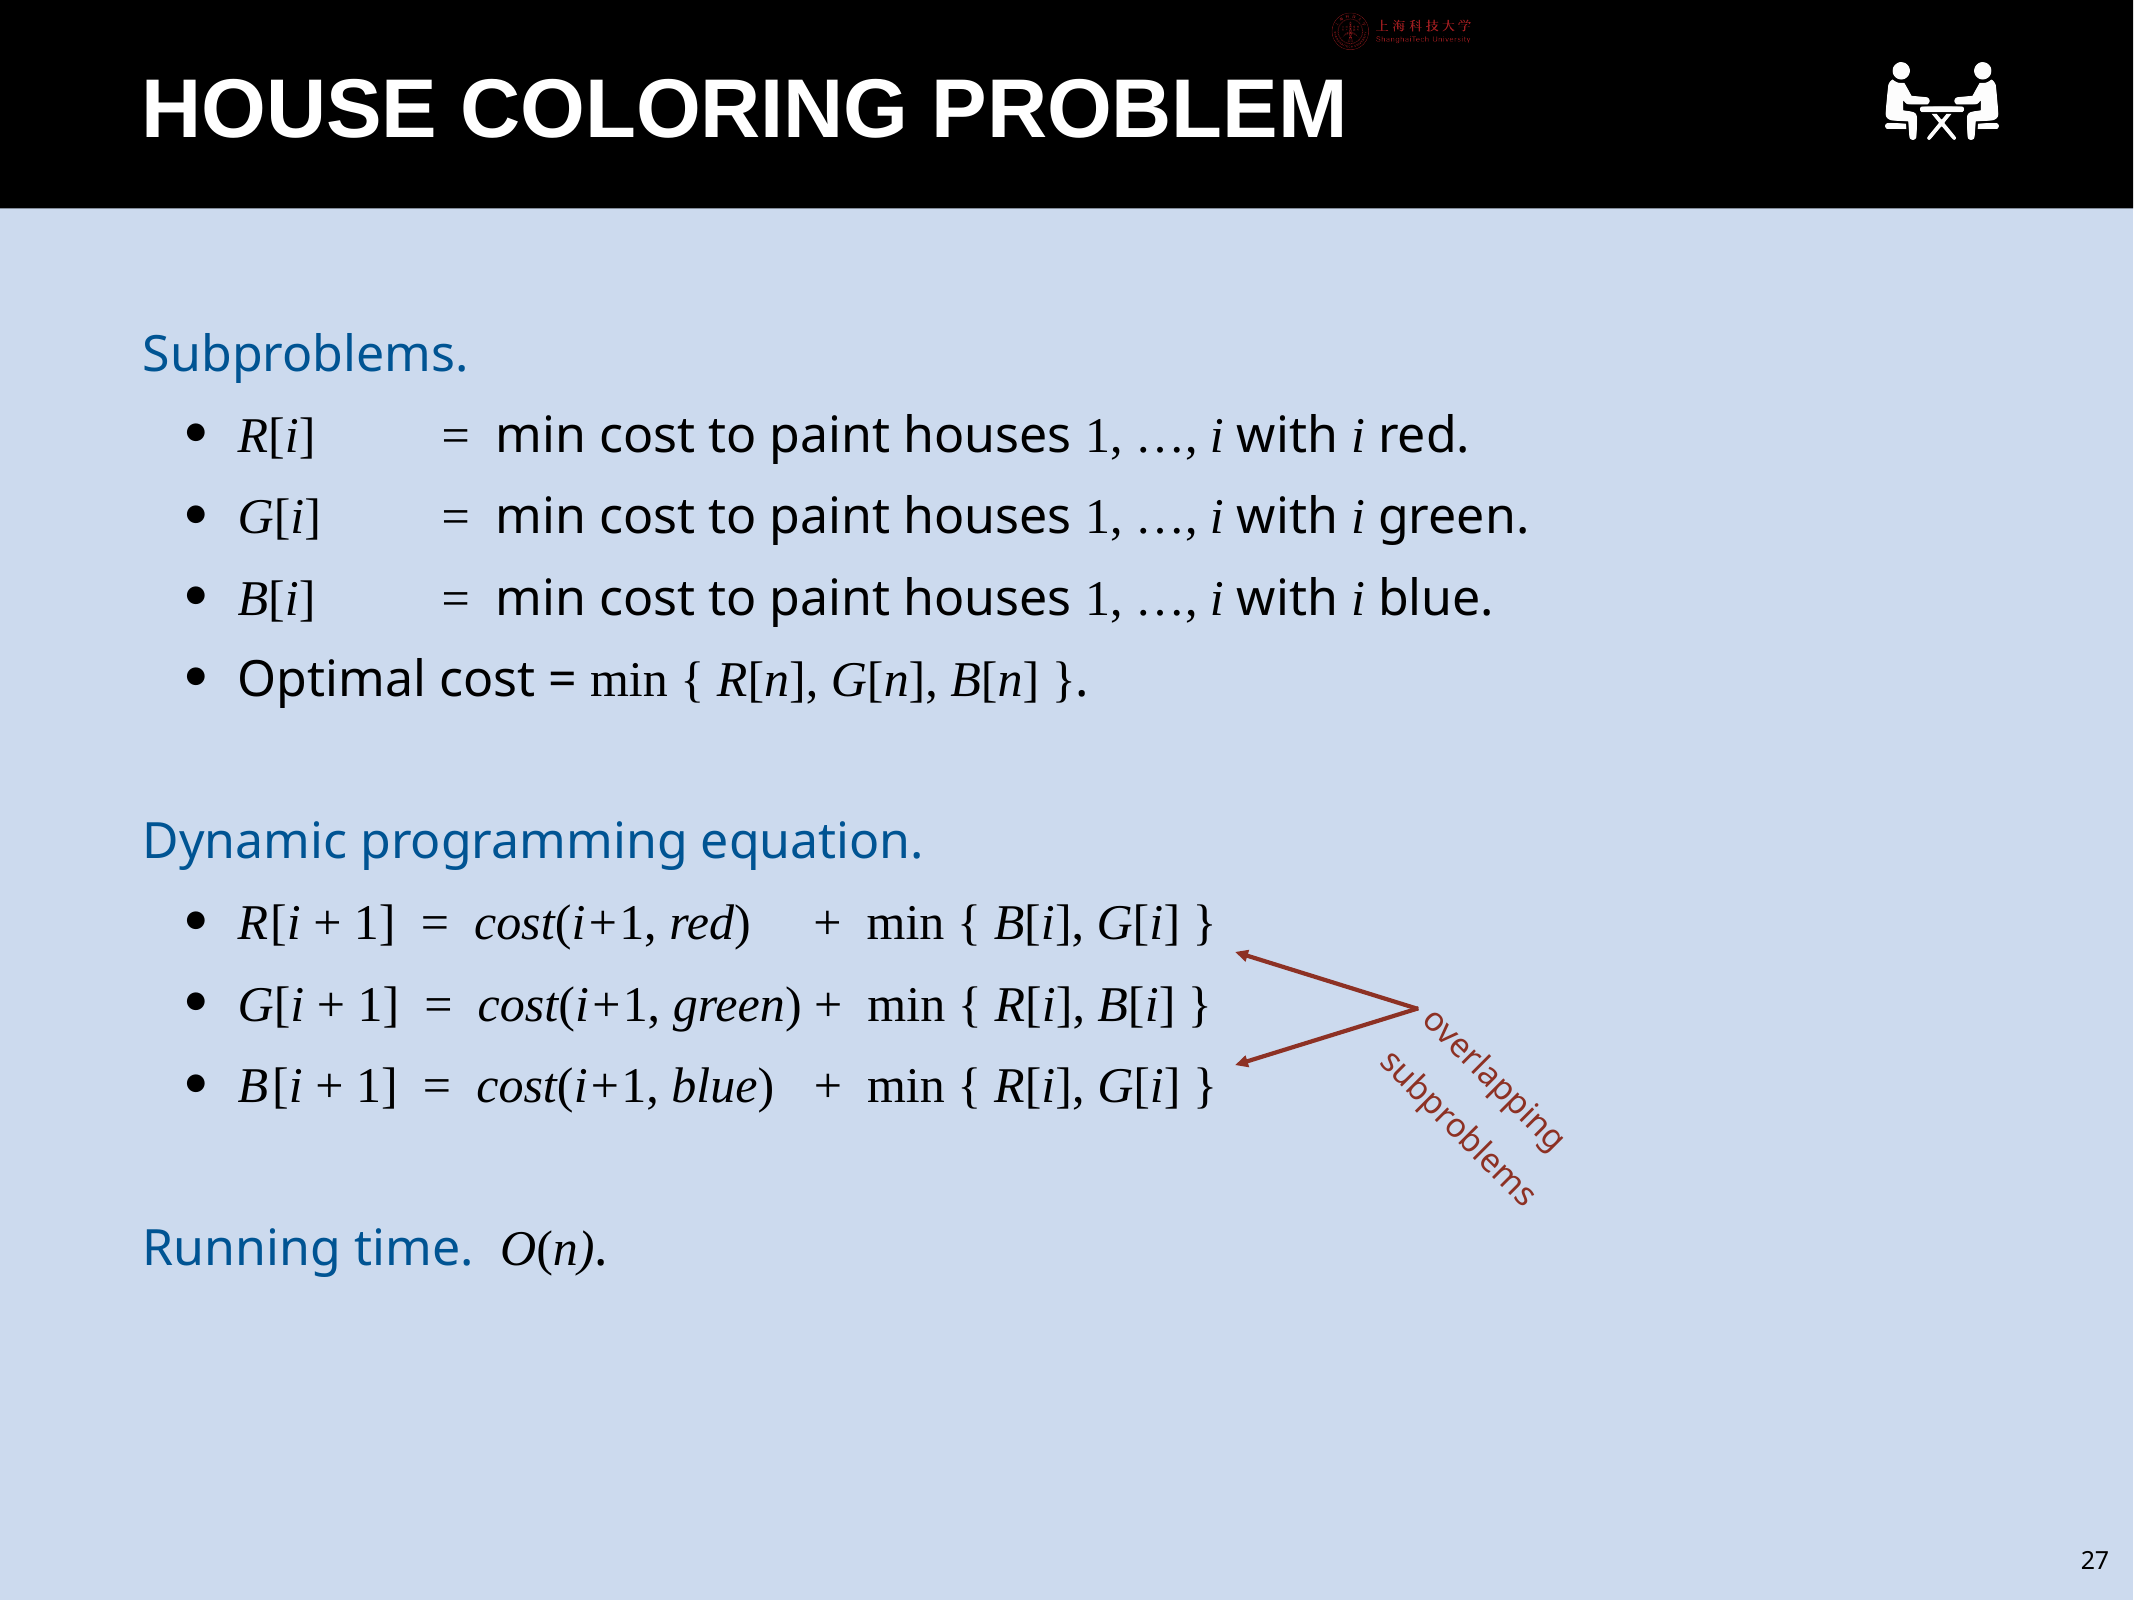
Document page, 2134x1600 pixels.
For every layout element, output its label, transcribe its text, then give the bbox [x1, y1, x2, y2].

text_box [1235, 951, 1630, 1167]
slide_number 27 [2071, 1538, 2119, 1586]
picture [1327, 0, 1478, 109]
picture [1885, 62, 1999, 140]
title House coloring problem [0, 0, 2134, 209]
list Subproblems. R[i] = min cost to paint houses 1, …, i with i red. G[i] = min cost to paint houses 1, …, i with i green. B[i] = min cost to paint houses 1, …, i with i blue. Optimal cost = min { R[n], G[n], B[n] }. Dynamic programming equation. R[i + 1] = cost(i+1, red) + min { B[i], G[i] } G[i + 1] = cost(i+1, green) + min { R[i], B[i] } B[i + 1] = cost(i+1, blue) + min { R[i], G[i] } Running time. O(n). [132, 299, 2001, 1543]
